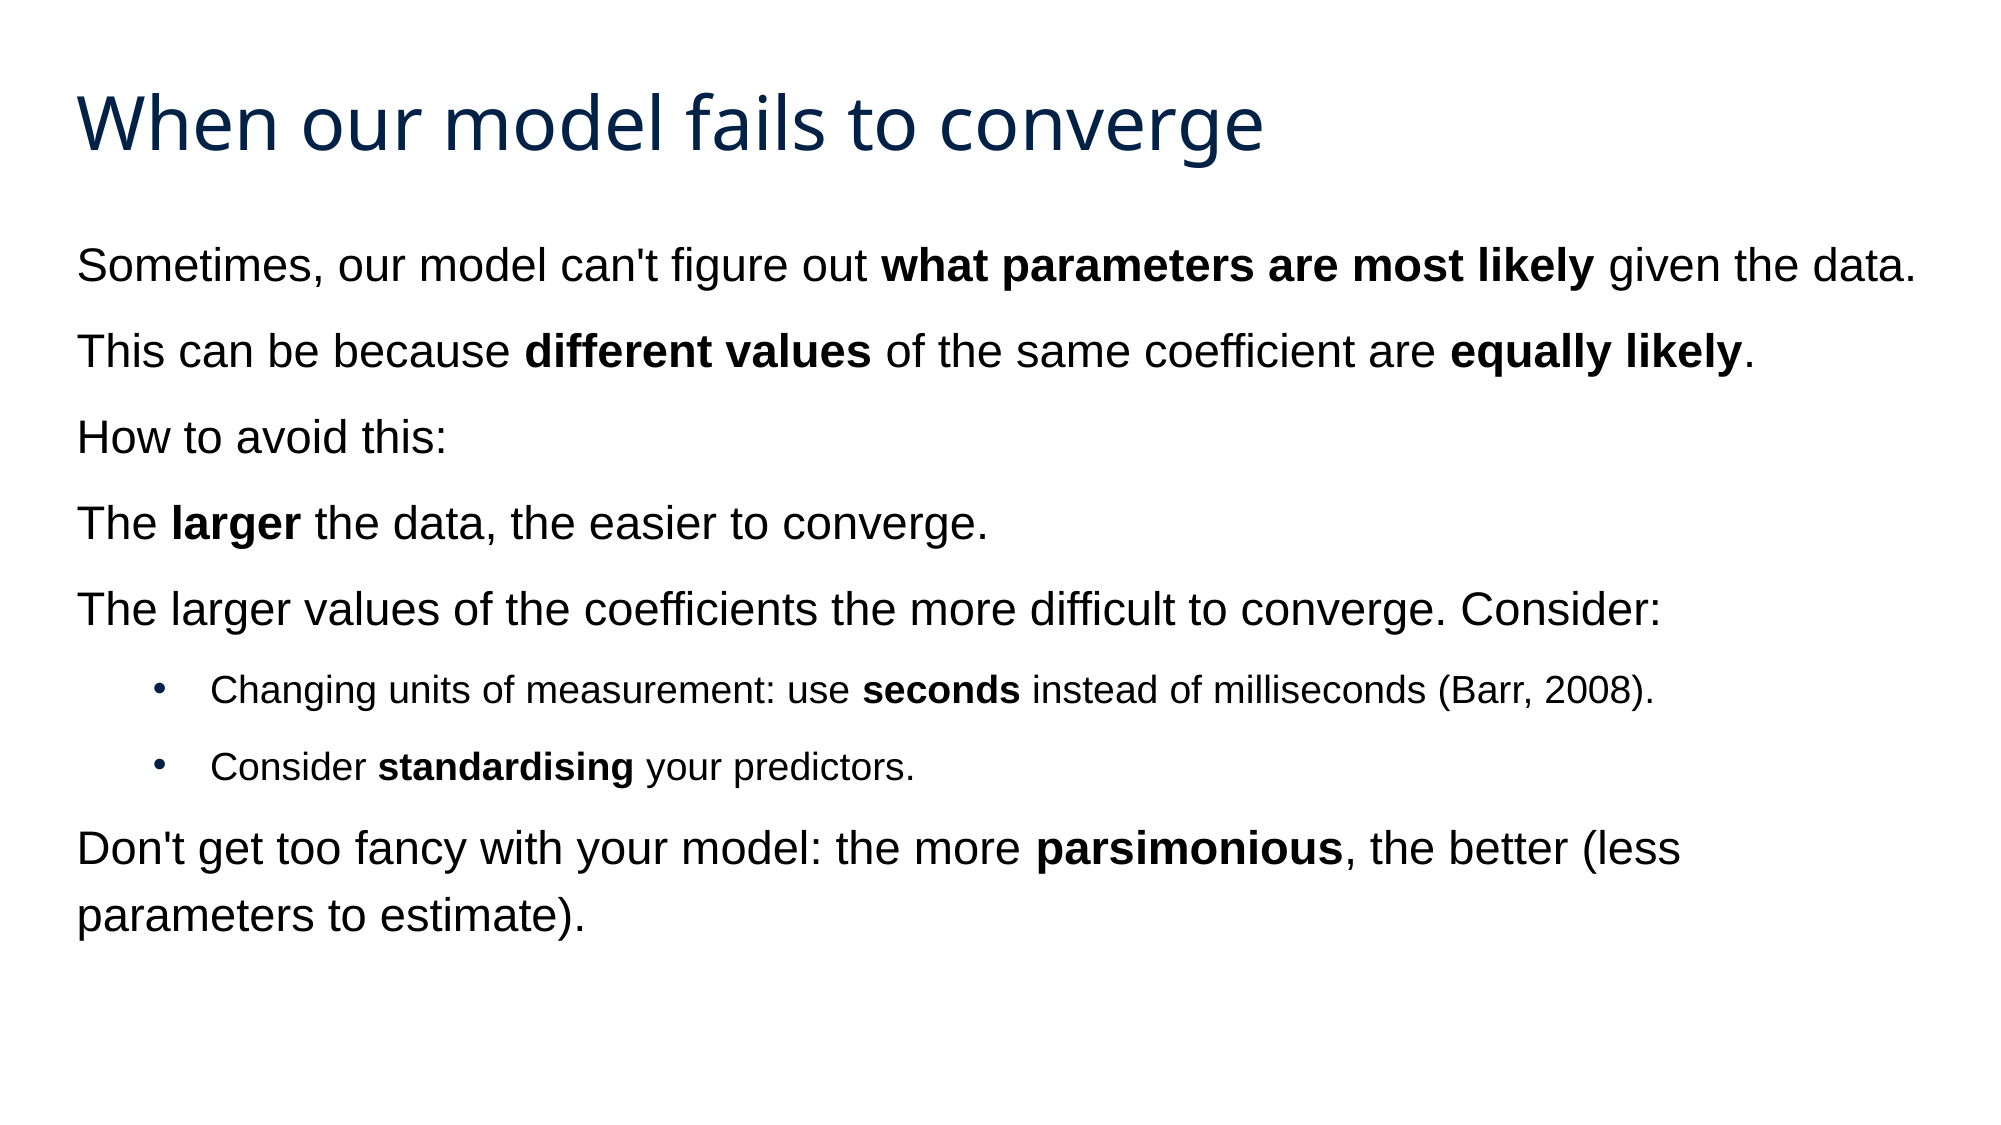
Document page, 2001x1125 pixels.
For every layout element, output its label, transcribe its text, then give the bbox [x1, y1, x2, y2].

title When our model fails to converge [61, 59, 1934, 194]
list Sometimes, our model can't figure out what parameters are most likely given the data. This can be because different values of the same coefficient are equally likely. How to avoid this: The larger the data, the easier to converge. The larger values of the coefficients the more difficult to converge. Consider: Changing units of measurement: use seconds instead of milliseconds (Barr, 2008). Consider standardising your predictors. Don't get too fancy with your model: the more parsimonious, the better (less parameters to estimate). [61, 216, 1934, 1014]
